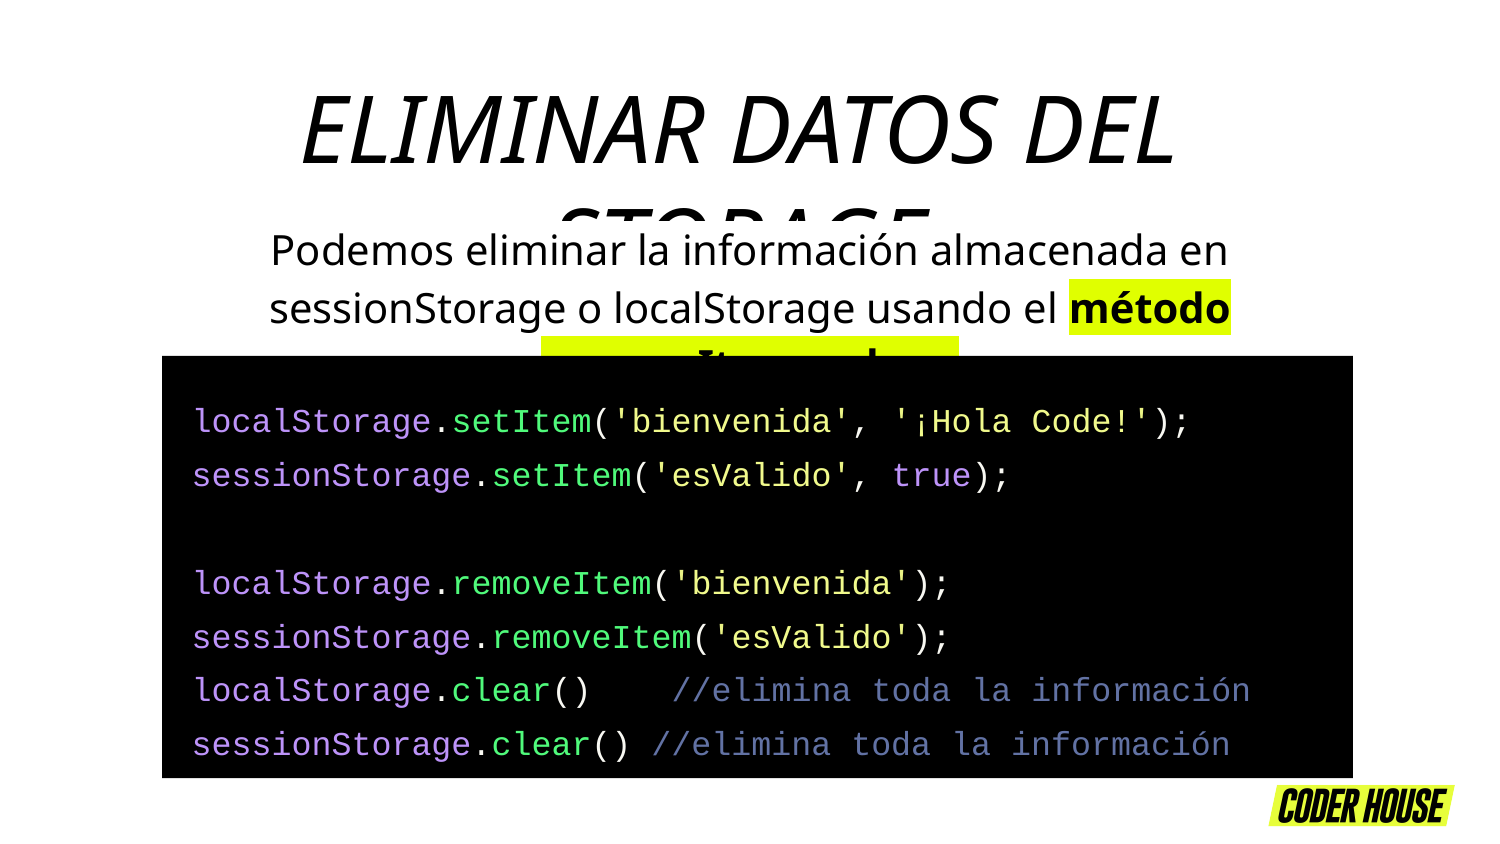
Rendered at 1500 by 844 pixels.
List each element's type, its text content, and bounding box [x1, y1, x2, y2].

text_box ELIMINAR DATOS DEL STORAGE [105, 55, 1372, 218]
picture [1263, 777, 1459, 833]
text_box Podemos eliminar la información almacenada en sessionStorage o localStorage usando el método removeItem o clear: [140, 201, 1360, 409]
text_box localStorage.setItem('bienvenida', '¡Hola Code!'); sessionStorage.setItem('esValido', true); localStorage.removeItem('bienvenida'); sessionStorage.removeItem('esValido'); localStorage.clear() //elimina toda la información sessionStorage.clear() //elimina toda la información [162, 355, 1353, 779]
